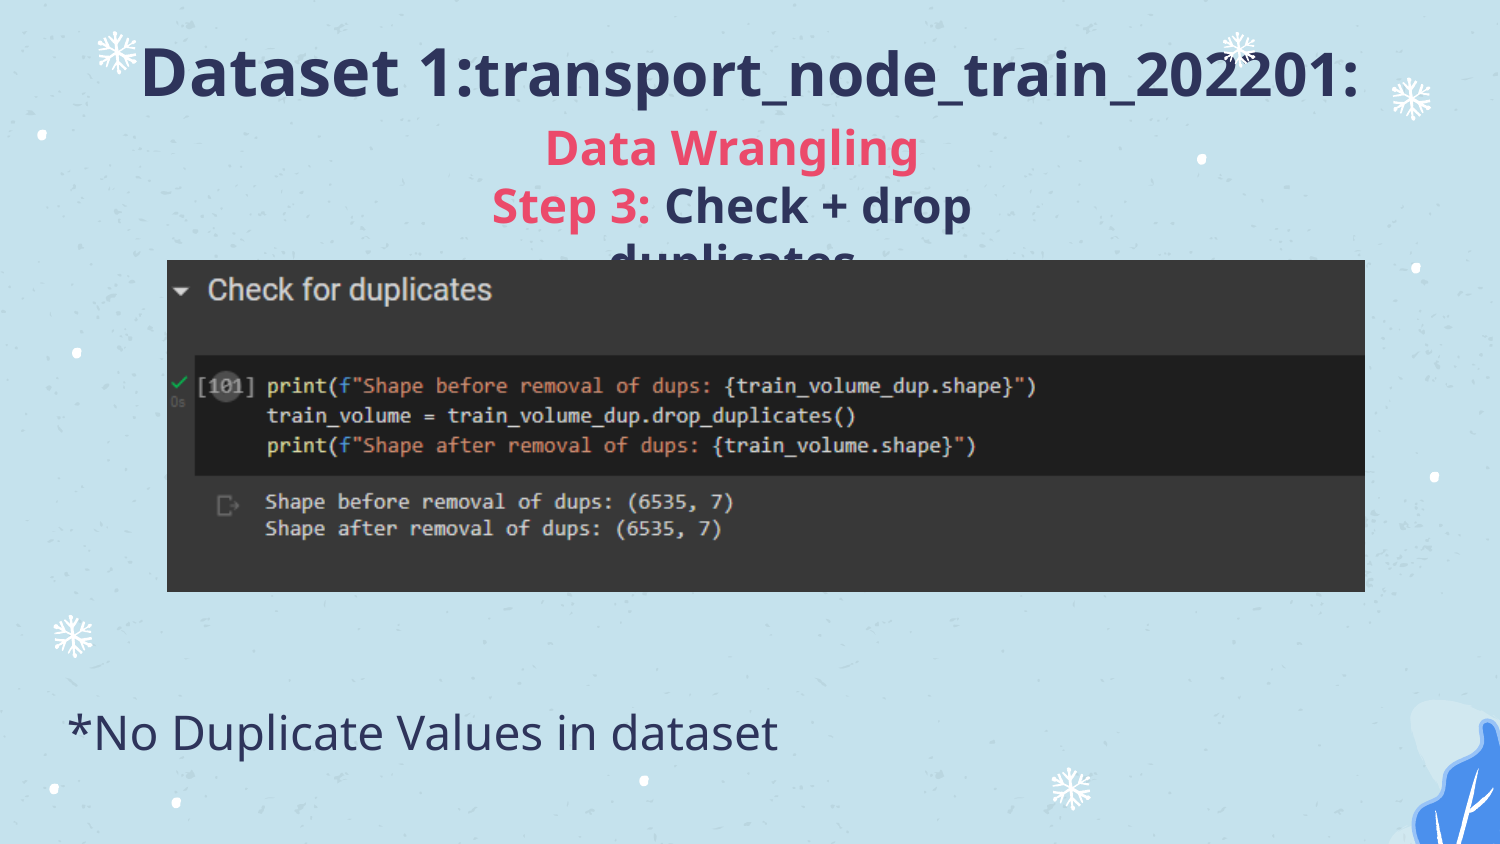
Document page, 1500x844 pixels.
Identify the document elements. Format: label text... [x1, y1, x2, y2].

text_box [1051, 775, 1091, 811]
text_box [1429, 471, 1440, 483]
text_box [1196, 153, 1207, 165]
text_box *No Duplicate Values in dataset [51, 687, 1130, 775]
text_box [1223, 31, 1256, 68]
title Dataset 1:transport_node_train_202201: [117, 23, 1383, 118]
text_box Data Wrangling Step 3: Check + drop duplicates [361, 102, 1104, 258]
text_box [1391, 77, 1432, 121]
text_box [1382, 599, 1500, 844]
text_box [1411, 262, 1421, 274]
text_box [72, 347, 82, 359]
picture [0, 0, 1500, 844]
text_box [639, 775, 649, 787]
